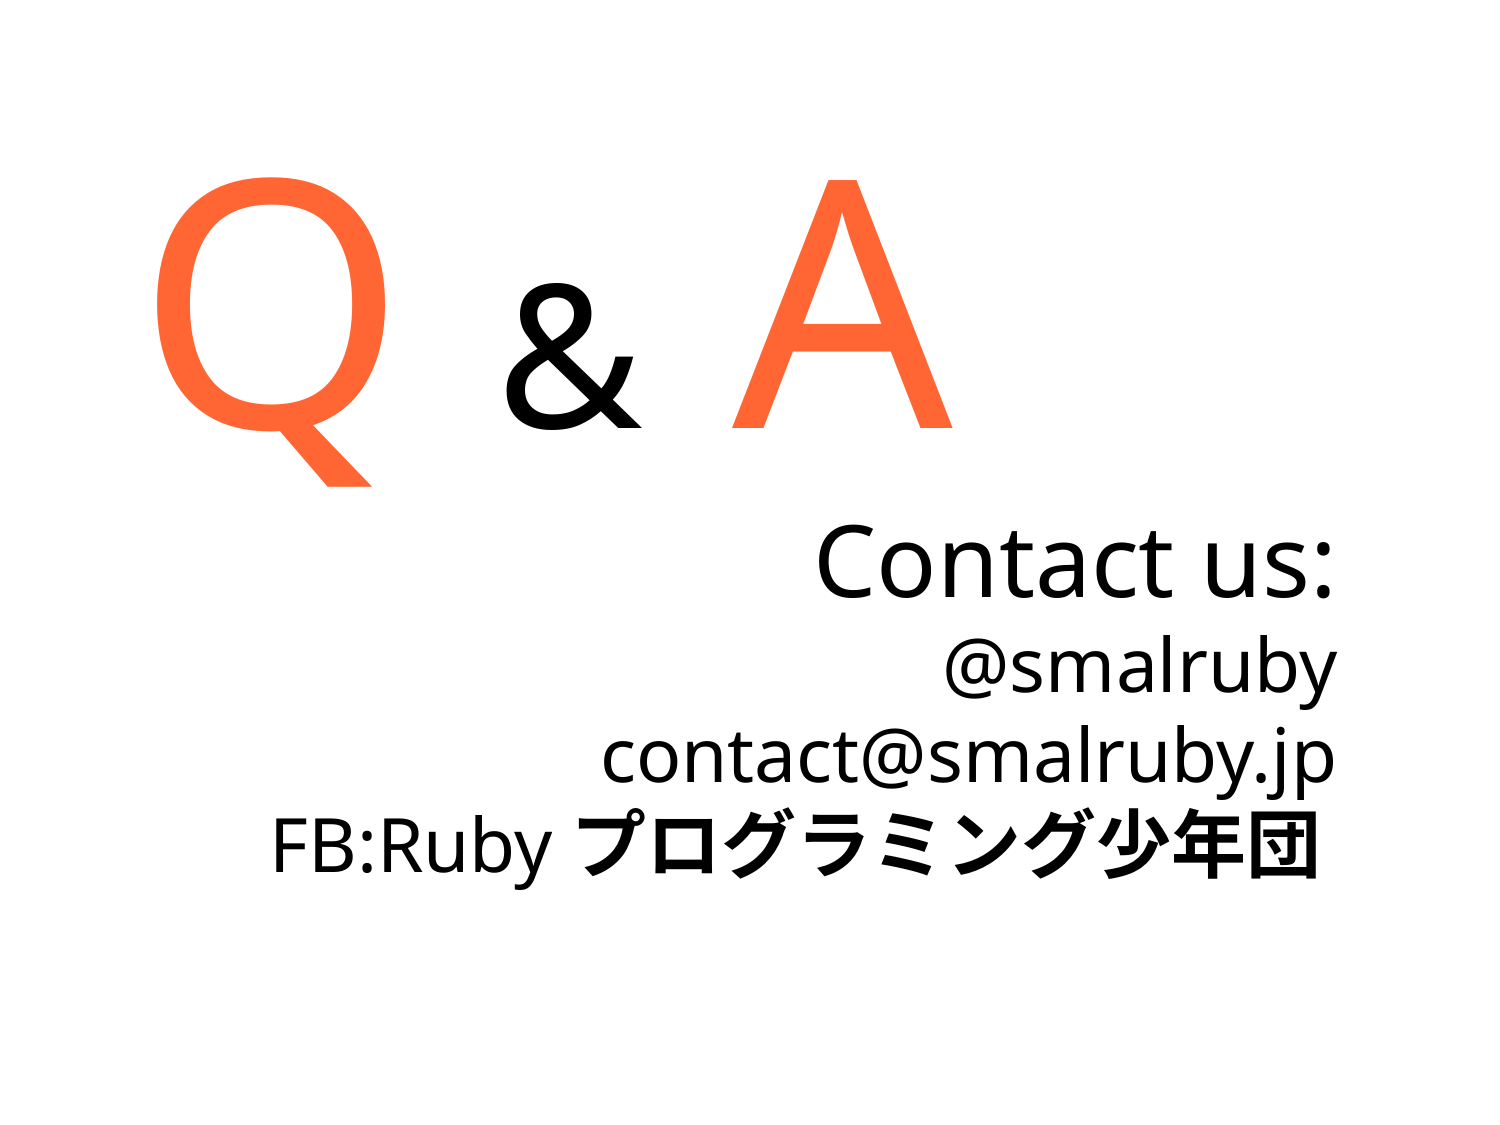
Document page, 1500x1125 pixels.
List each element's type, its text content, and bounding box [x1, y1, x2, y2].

text_box Q & A Contact us: @smalruby contact@smalruby.jp FB:Rubyプログラミング少年団 [121, 75, 1353, 895]
